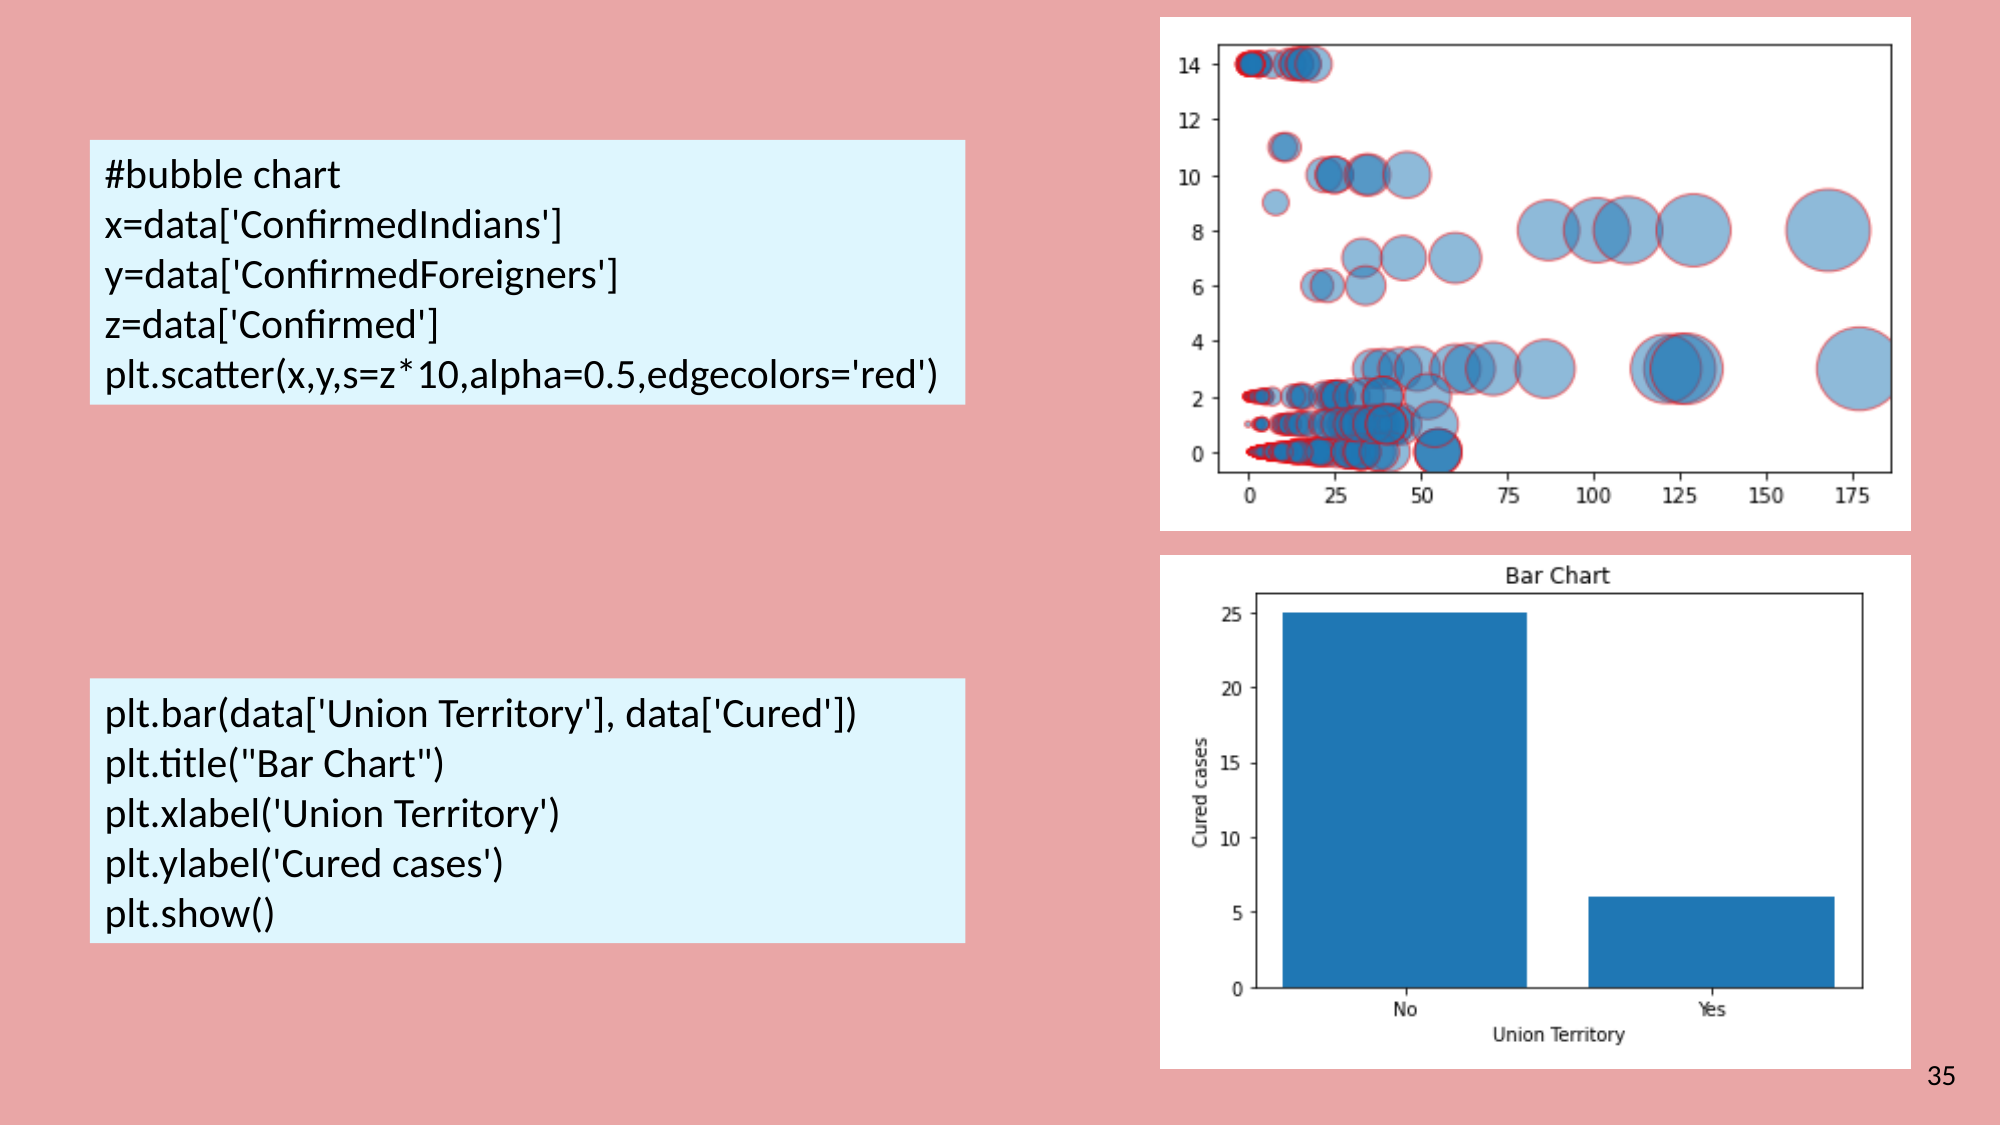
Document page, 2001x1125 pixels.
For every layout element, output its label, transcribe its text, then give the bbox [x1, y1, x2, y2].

text_box #bubble chart x=data['ConfirmedIndians'] y=data['ConfirmedForeigners'] z=data['Confirmed'] plt.scatter(x,y,s=z*10,alpha=0.5,edgecolors='red') [89, 139, 966, 405]
text_box plt.bar(data['Union Territory'], data['Cured']) plt.title("Bar Chart") plt.xlabel('Union Territory') plt.ylabel('Cured cases') plt.show() [89, 678, 966, 944]
picture [1159, 555, 1911, 1069]
picture [1159, 16, 1911, 531]
slide_number 35 [1504, 1043, 1972, 1104]
